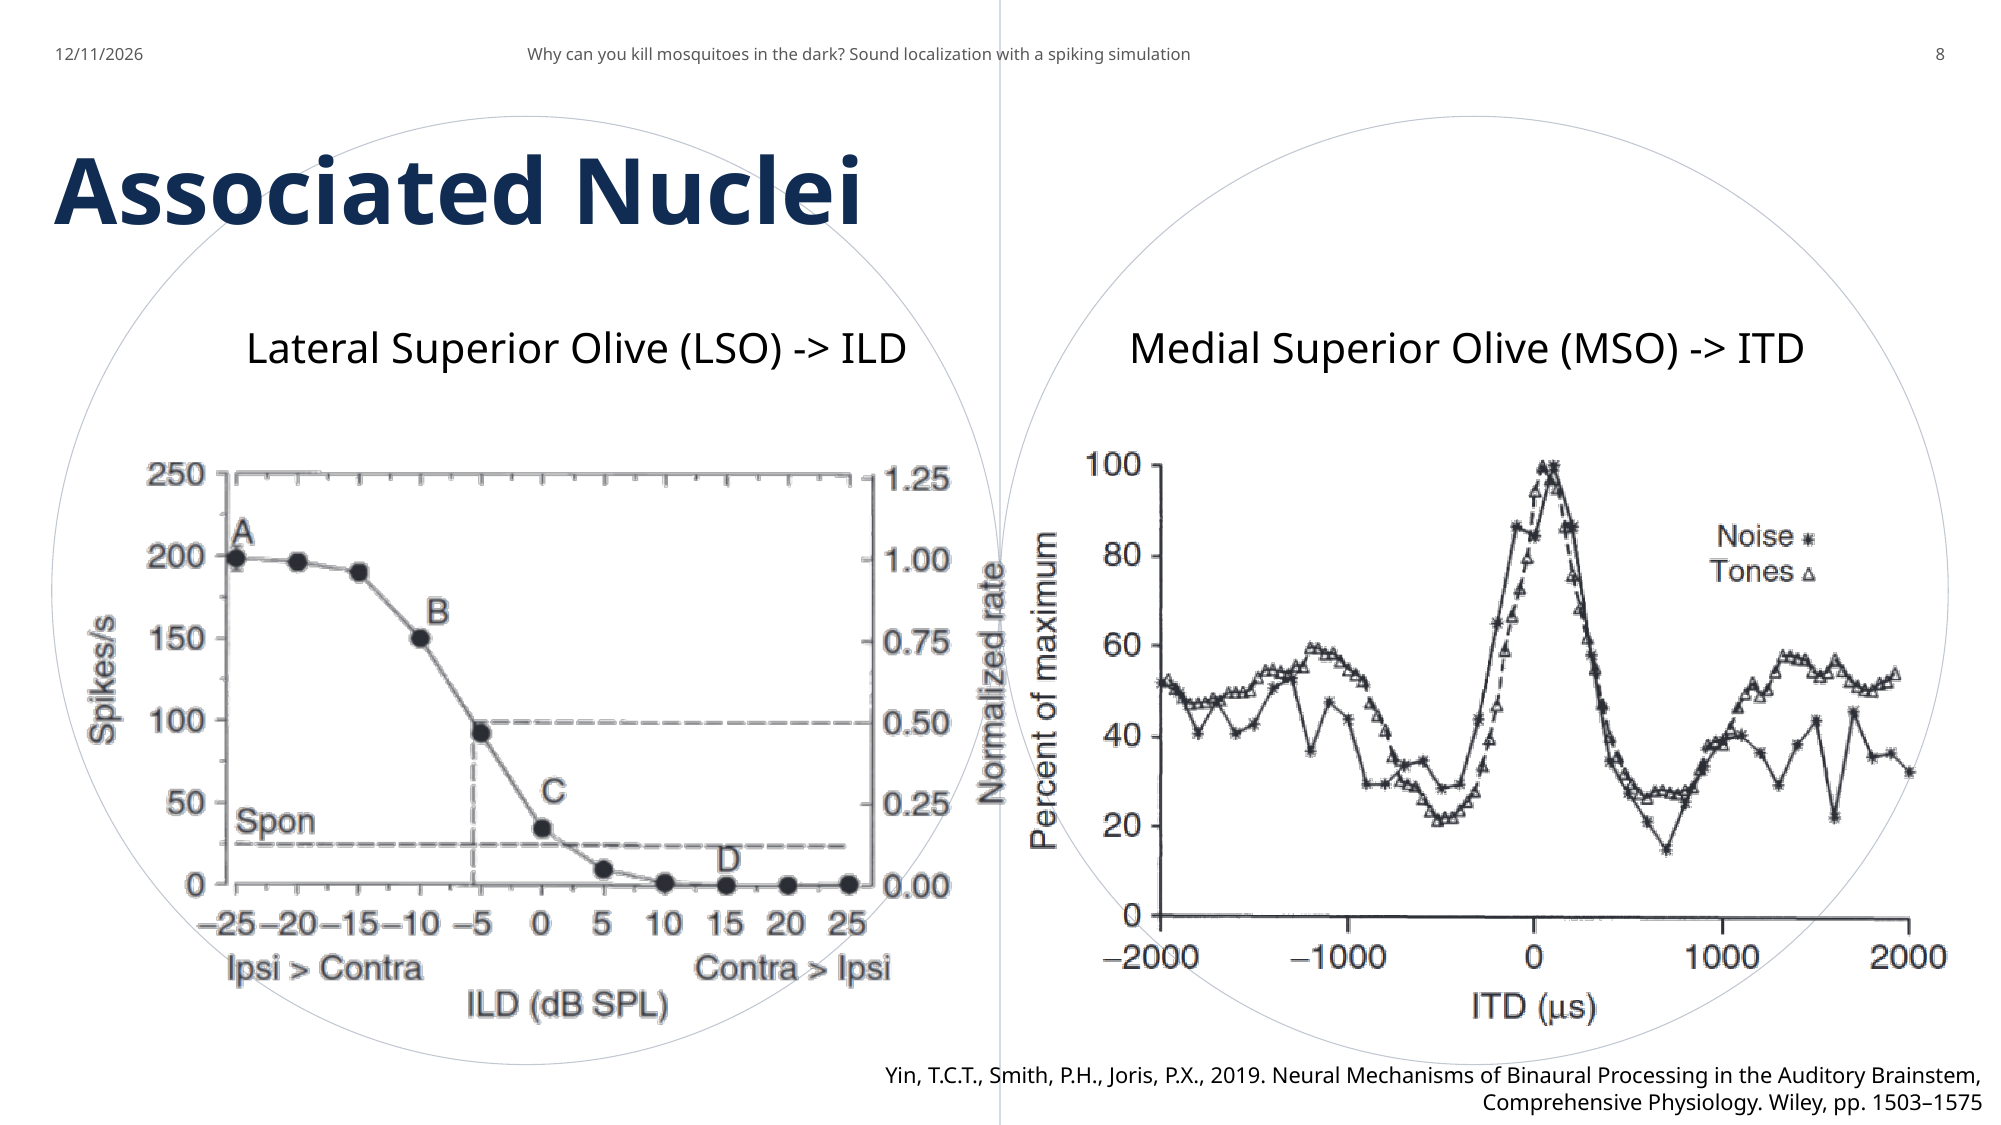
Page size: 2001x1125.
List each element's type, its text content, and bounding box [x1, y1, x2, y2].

text_box Yin, T.C.T., Smith, P.H., Joris, P.X., 2019. Neural Mechanisms of Binaural Processing in the Auditory Brainstem, Comprehensive Physiology. Wiley, pp. 1503–1575 [866, 1054, 1999, 1122]
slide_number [54, 6, 446, 67]
title Associated Nuclei [54, 132, 1945, 271]
footer Why can you kill mosquitoes in the dark? Sound localization with a spiking simulation [527, 6, 1203, 67]
slide_number 8 [1774, 6, 1945, 67]
picture [70, 432, 2000, 1039]
list Medial Superior Olive (MSO) -> ITD [1129, 299, 1871, 373]
list Lateral Superior Olive (LSO) -> ILD [245, 282, 934, 373]
